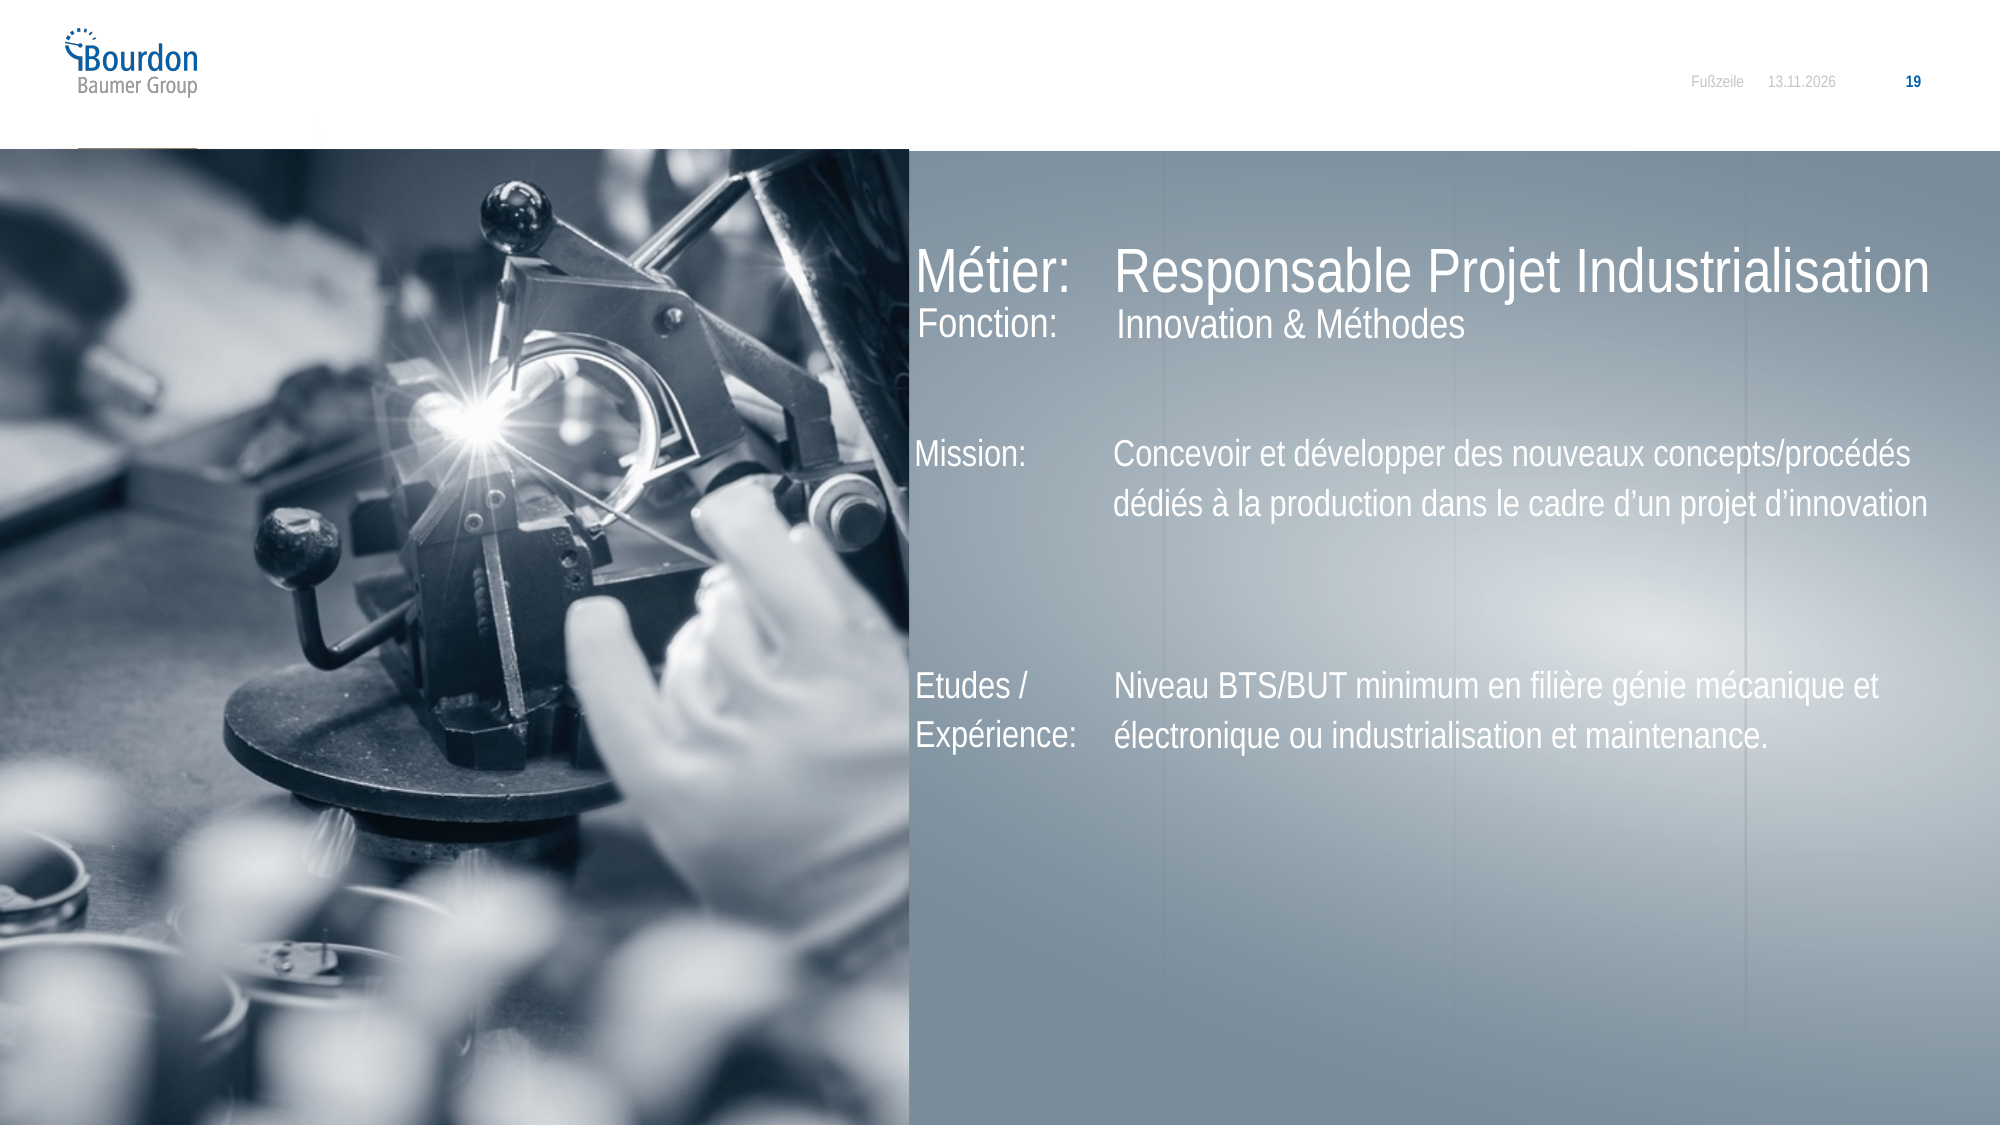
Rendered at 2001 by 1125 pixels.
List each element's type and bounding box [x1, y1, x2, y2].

text_box [0, 0, 2000, 1125]
picture [0, 149, 910, 1125]
